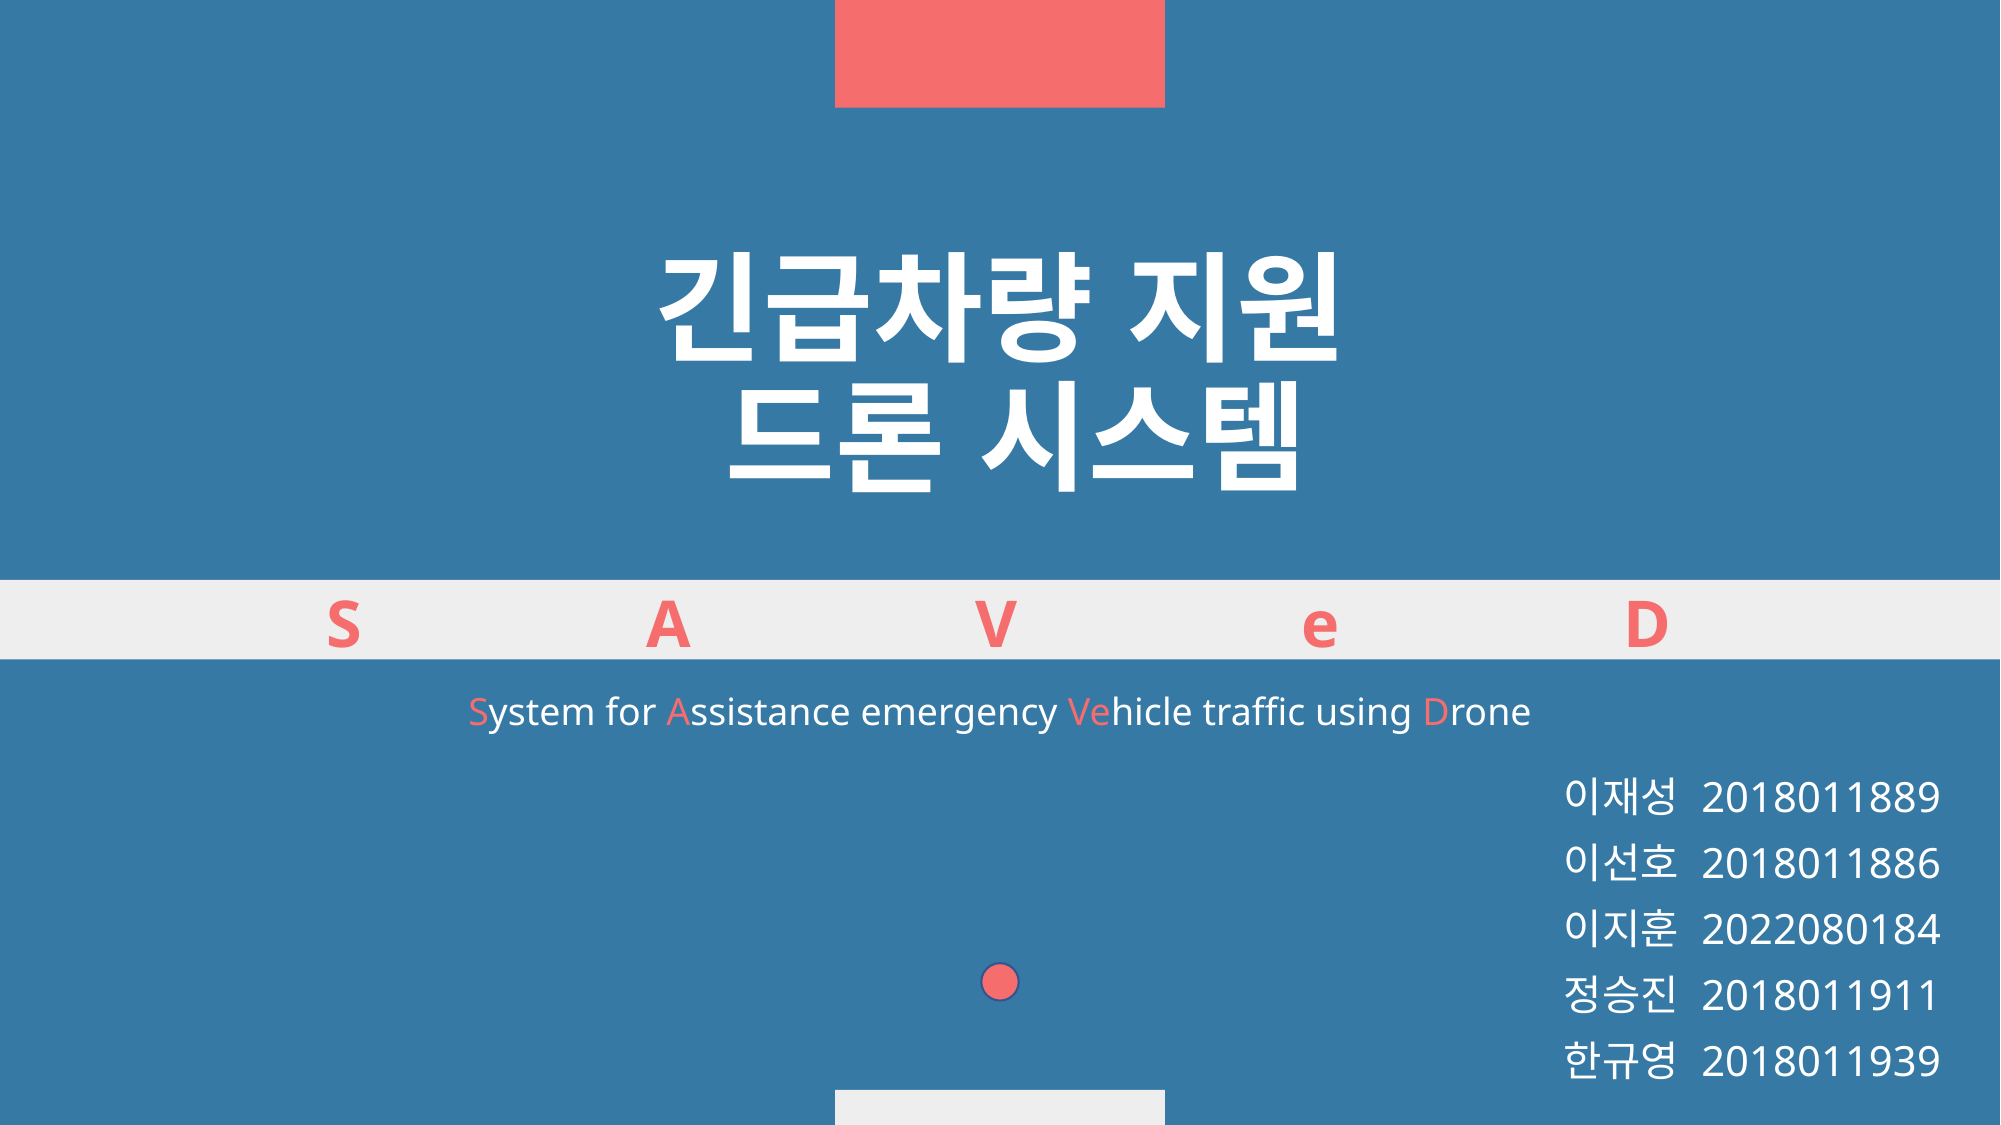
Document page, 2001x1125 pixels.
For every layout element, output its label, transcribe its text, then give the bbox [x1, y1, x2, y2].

text_box [980, 962, 1020, 1002]
text_box [0, 579, 139, 660]
subtitle 이재성 2018011889 이선호 2018011886 이지훈 2022080184 정승진 2018011911 한규영 2018011939 [456, 768, 1957, 1096]
text_box [834, 1089, 1166, 1125]
text_box System for Assistance emergency Vehicle traffic using Drone [296, 680, 1704, 741]
title 긴급차량 지원 드론 시스템 S A V e D [139, 241, 1861, 669]
text_box [834, 0, 1166, 109]
text_box [1861, 579, 2000, 660]
